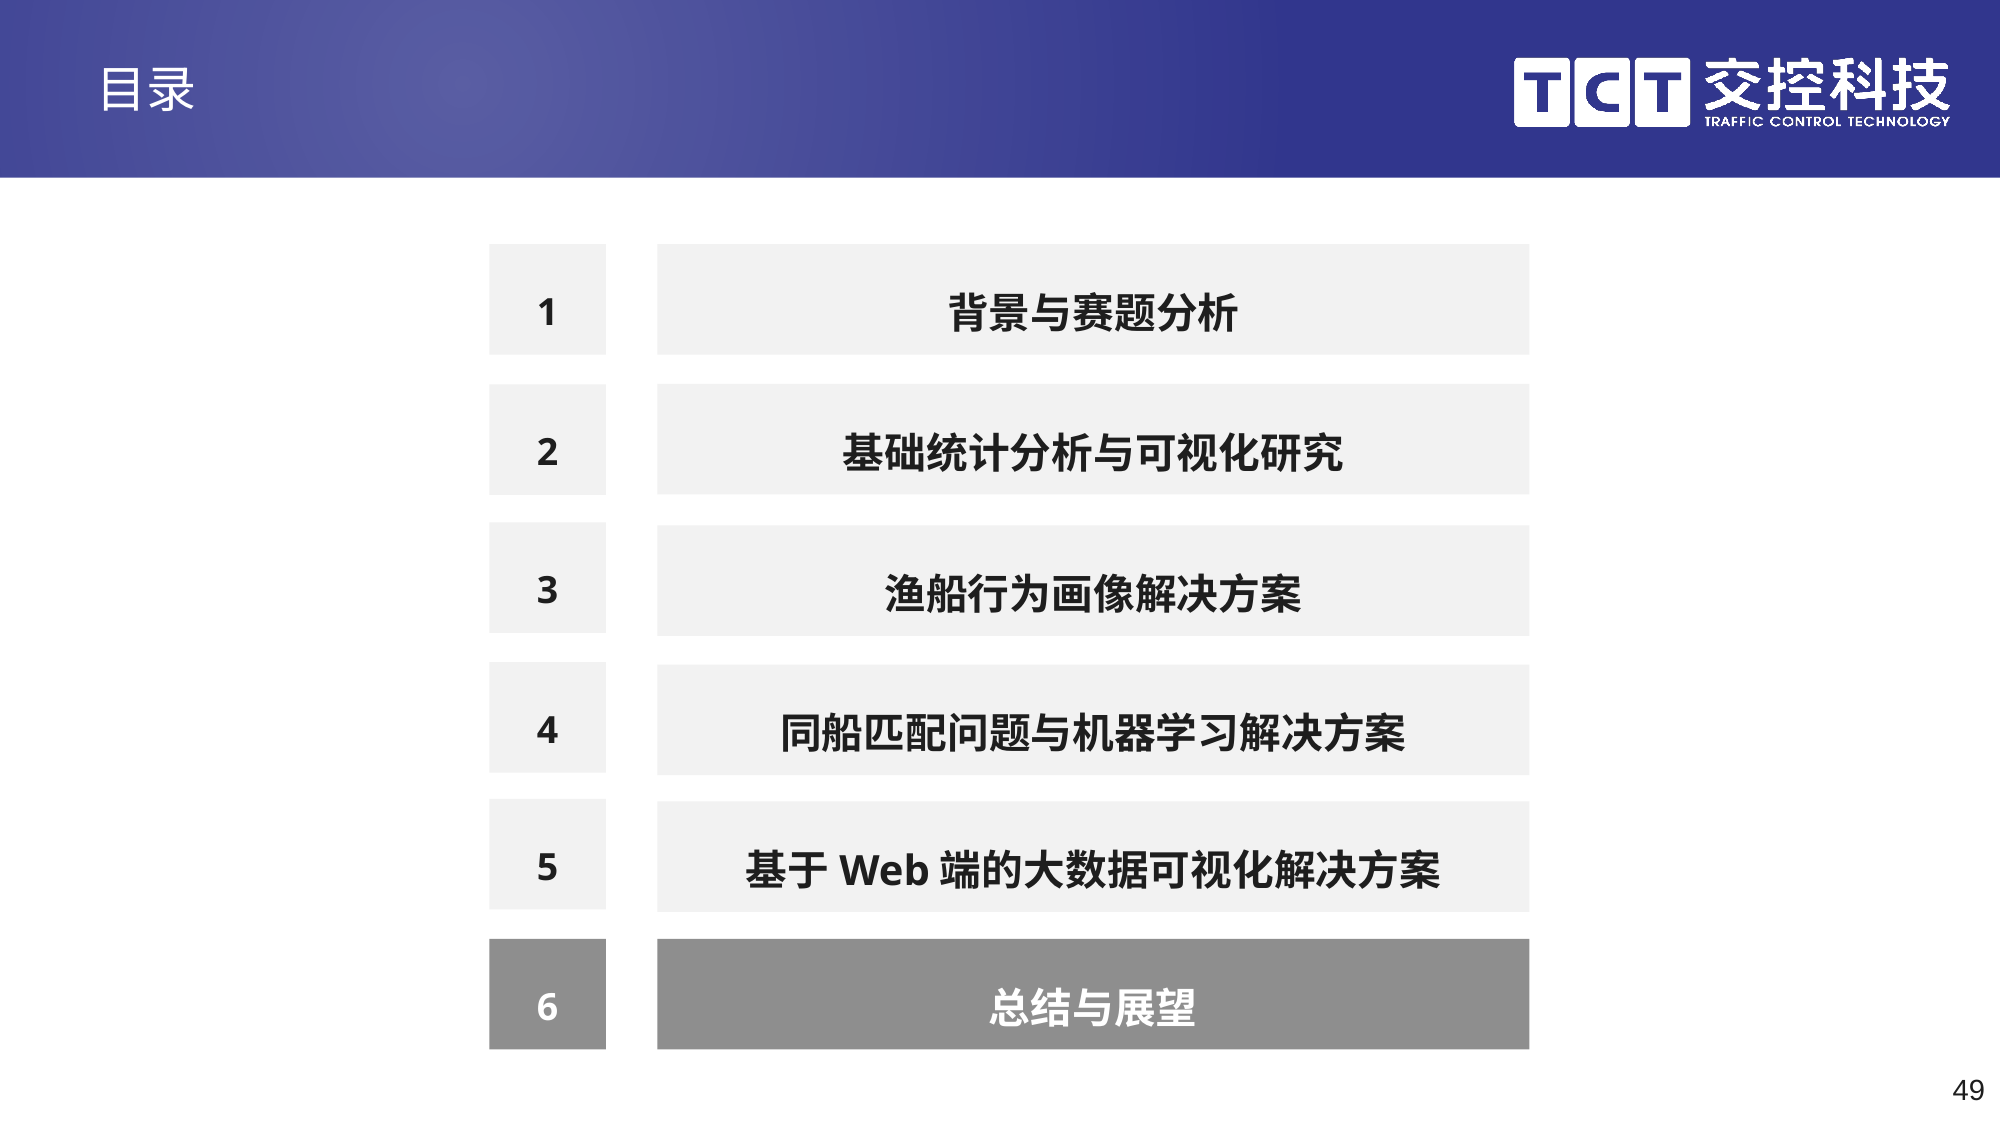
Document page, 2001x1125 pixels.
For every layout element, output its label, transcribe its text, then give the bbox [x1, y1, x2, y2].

text_box 背景与赛题分析 [655, 242, 1532, 357]
text_box 基础统计分析与可视化研究 [655, 382, 1532, 496]
text_box 6 [487, 937, 608, 1052]
text_box 基于Web端的大数据可视化解决方案 [655, 799, 1532, 914]
slide_number 49 [1689, 1063, 2000, 1124]
text_box 1 [487, 242, 608, 357]
text_box 2 [487, 382, 608, 497]
text_box 同船匹配问题与机器学习解决方案 [655, 663, 1532, 777]
text_box 3 [487, 520, 608, 635]
text_box 总结与展望 [655, 937, 1532, 1052]
text_box 4 [487, 660, 608, 775]
text_box 渔船行为画像解决方案 [655, 523, 1532, 638]
text_box 5 [487, 797, 608, 911]
title 目录 [81, 56, 1930, 127]
